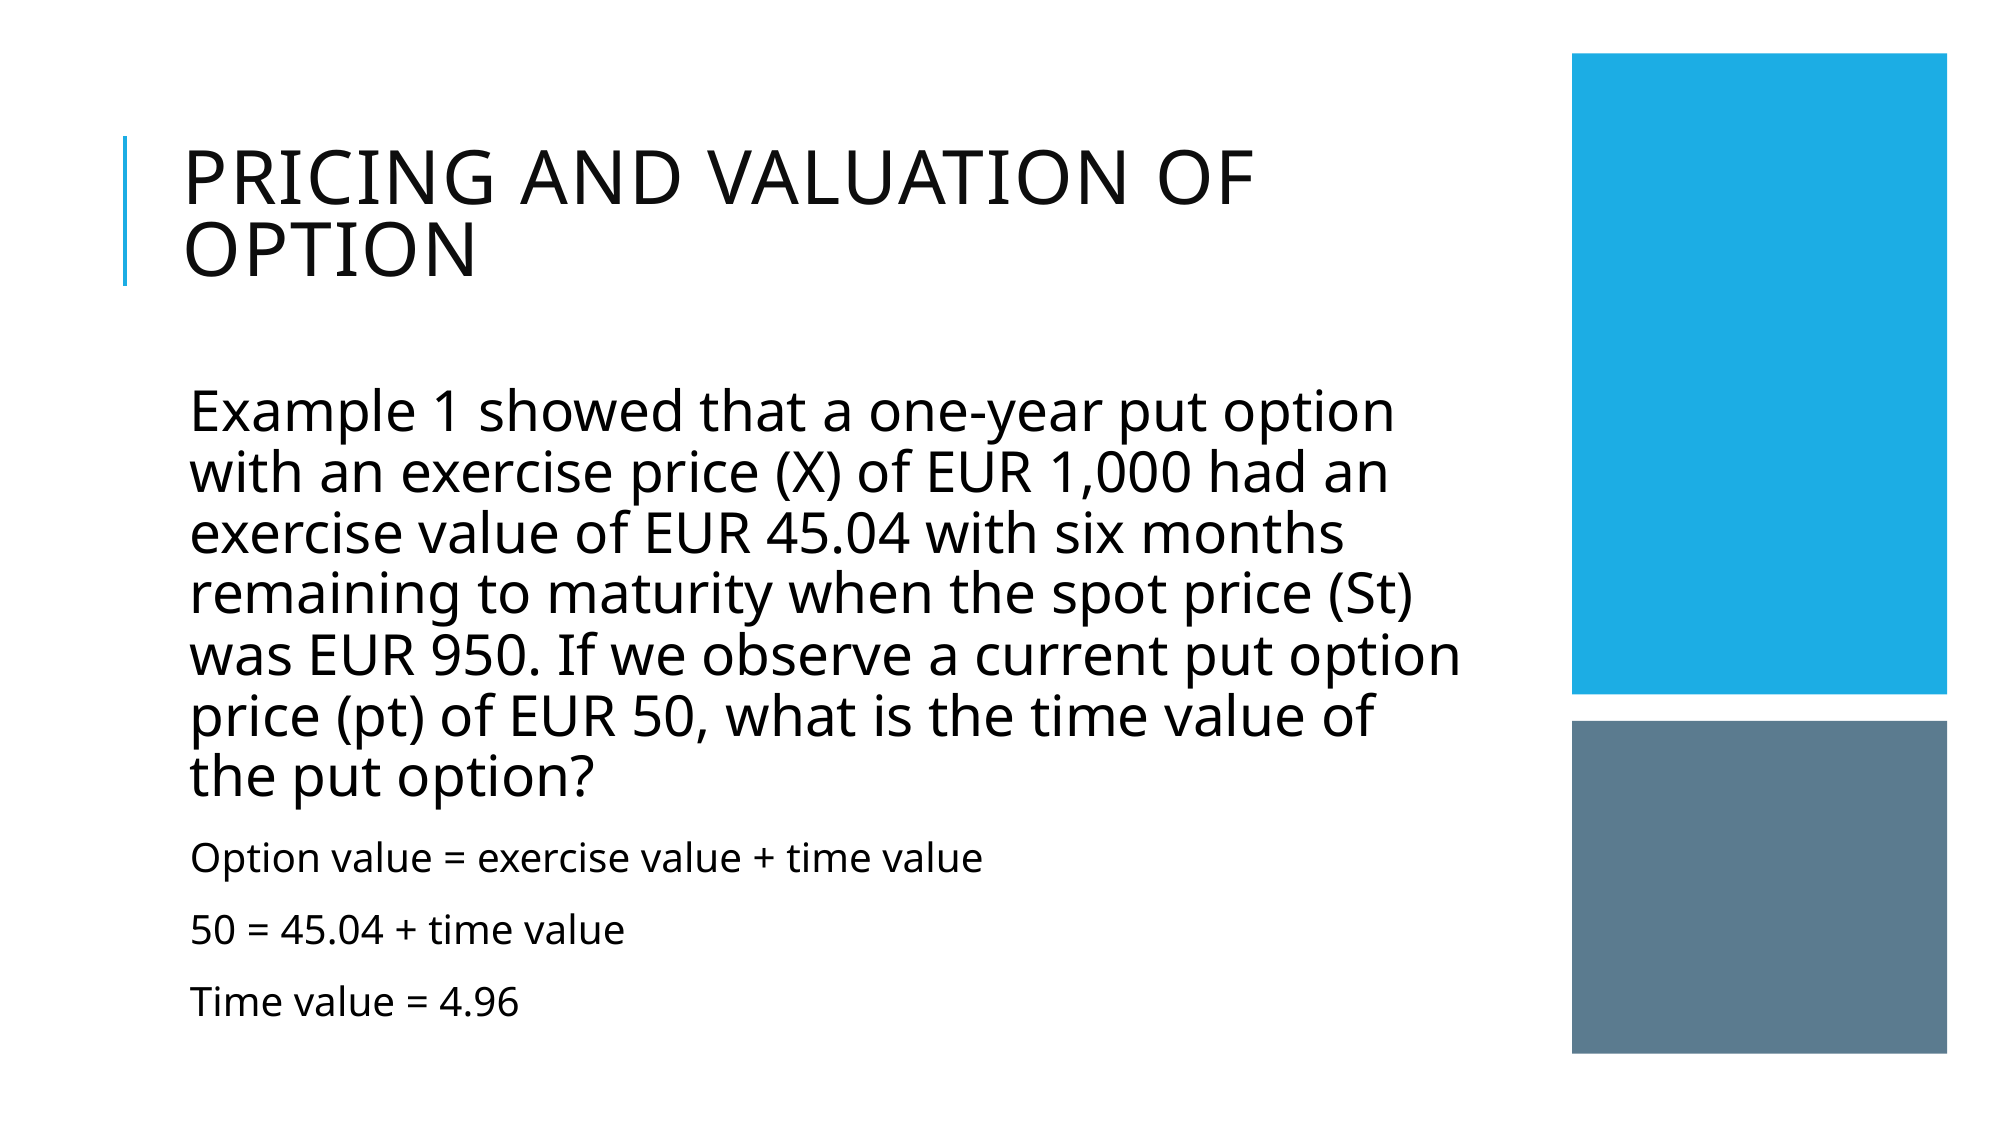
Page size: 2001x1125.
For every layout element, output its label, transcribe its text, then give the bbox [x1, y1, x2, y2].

title Pricing and valuation of option [168, 96, 1484, 342]
text_box [1571, 52, 1948, 696]
text_box [1571, 720, 1948, 1055]
list Example 1 showed that a one-year put option with an exercise price (X) of EUR 1,000 had an exercise value of EUR 45.04 with six months remaining to maturity when the spot price (St) was EUR 950. If we observe a current put option price (pt) of EUR 50, what is the time value of the put option? Option value = exercise value + time value 50 = 45.04 + time value Time value = 4.96 [168, 375, 1484, 1035]
